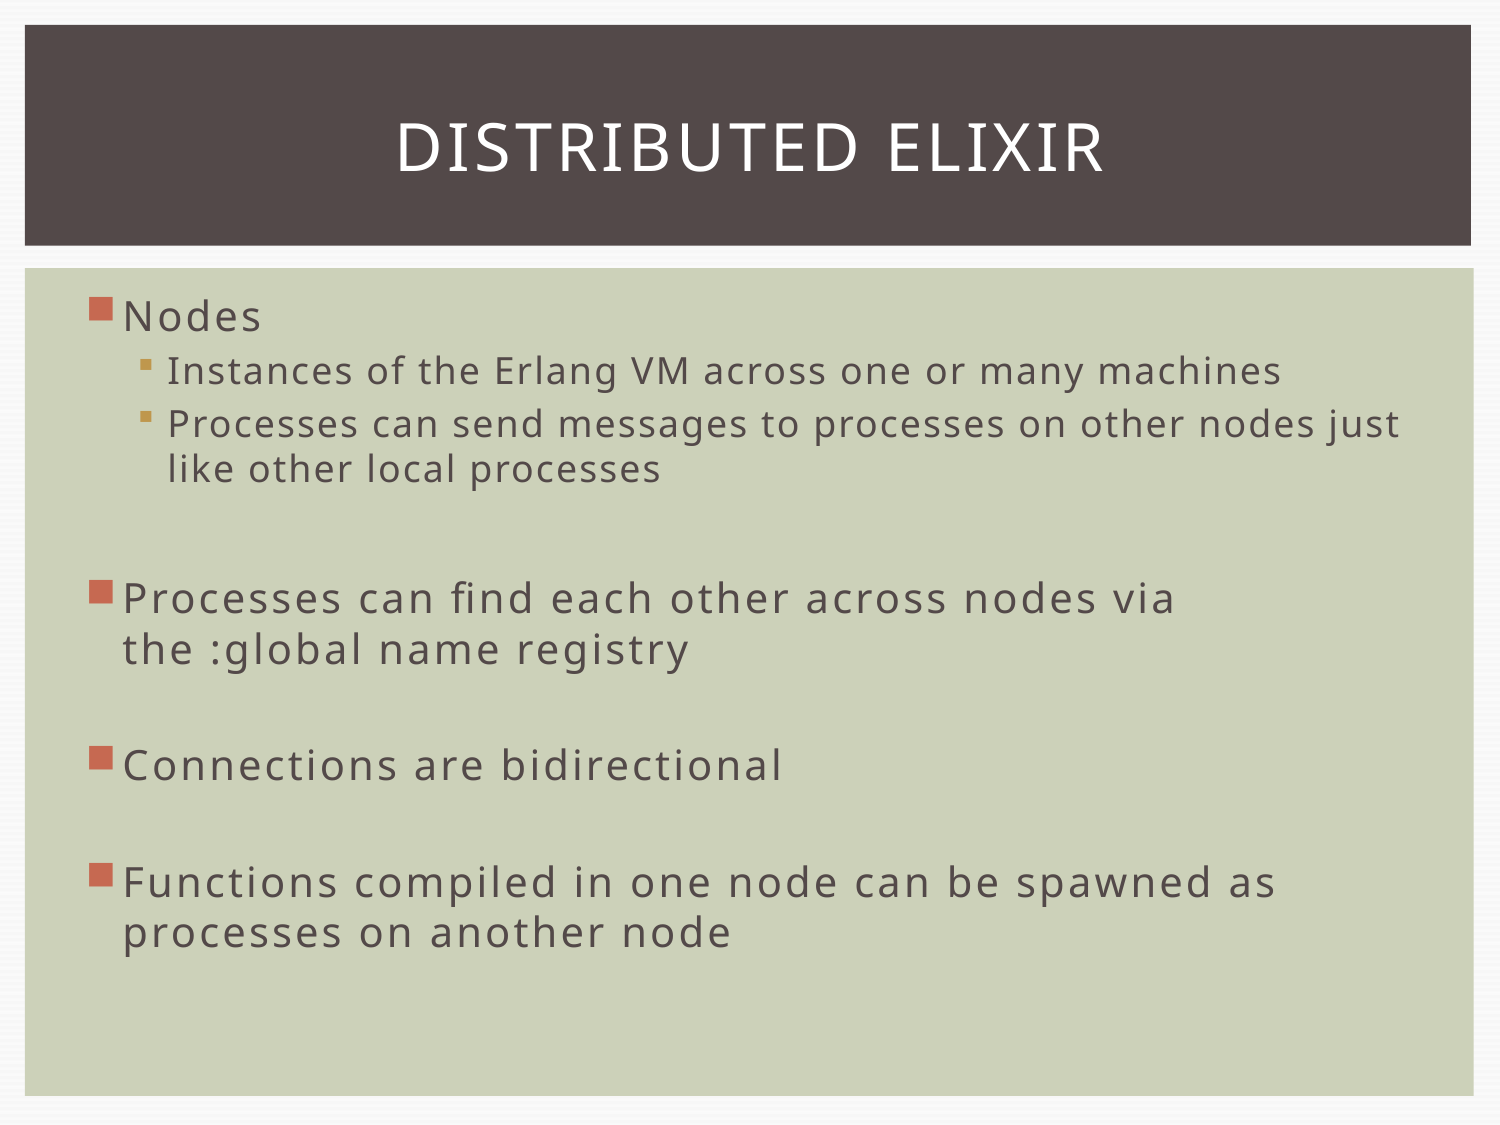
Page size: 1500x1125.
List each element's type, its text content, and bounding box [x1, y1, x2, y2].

title DISTRIBUTED ELIXIR [62, 58, 1438, 232]
list Nodes Instances of the Erlang VM across one or many machines Processes can send messages to processes on other nodes just like other local processes Processes can find each other across nodes via the :global name registry Connections are bidirectional Functions compiled in one node can be spawned as processes on another node [62, 281, 1442, 1005]
